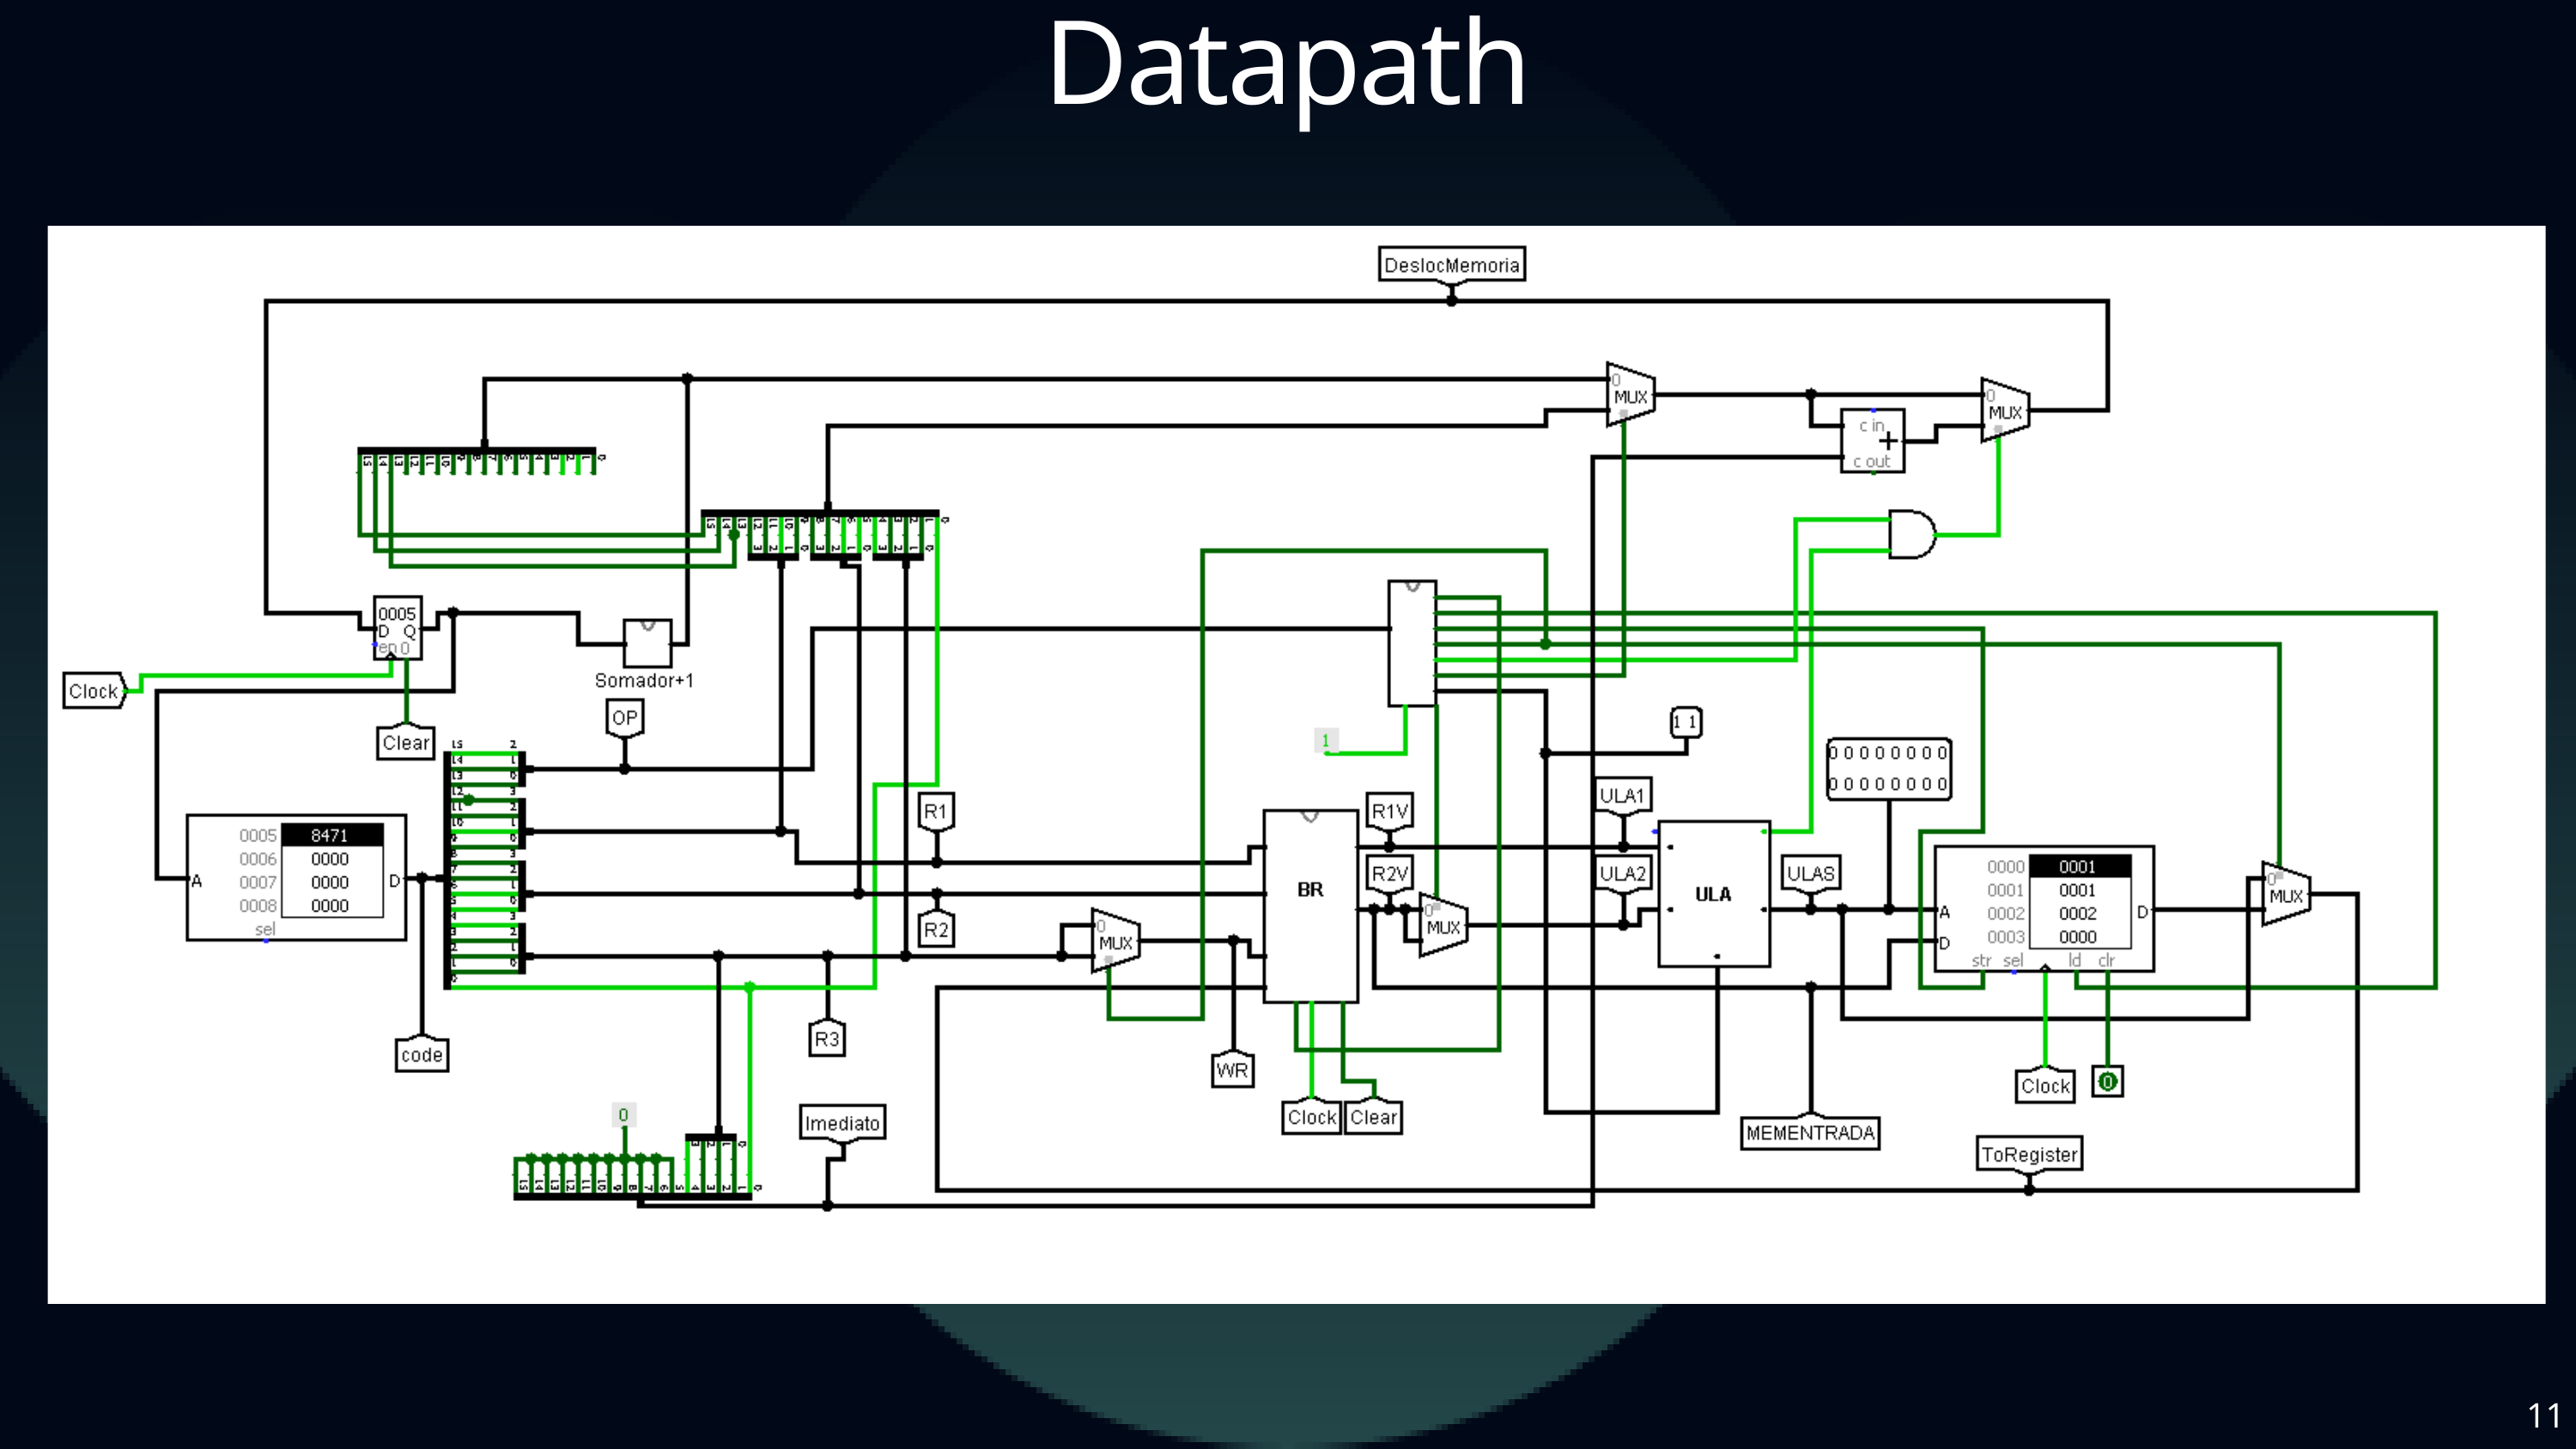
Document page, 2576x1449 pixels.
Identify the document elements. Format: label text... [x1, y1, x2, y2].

text_box 11 [2525, 1386, 2566, 1435]
text_box [0, 166, 729, 1282]
text_box Datapath [997, 0, 1579, 128]
text_box [729, 1304, 1847, 1449]
text_box [729, 0, 1847, 226]
text_box [1578, 166, 2576, 1282]
text_box [47, 226, 2546, 1304]
